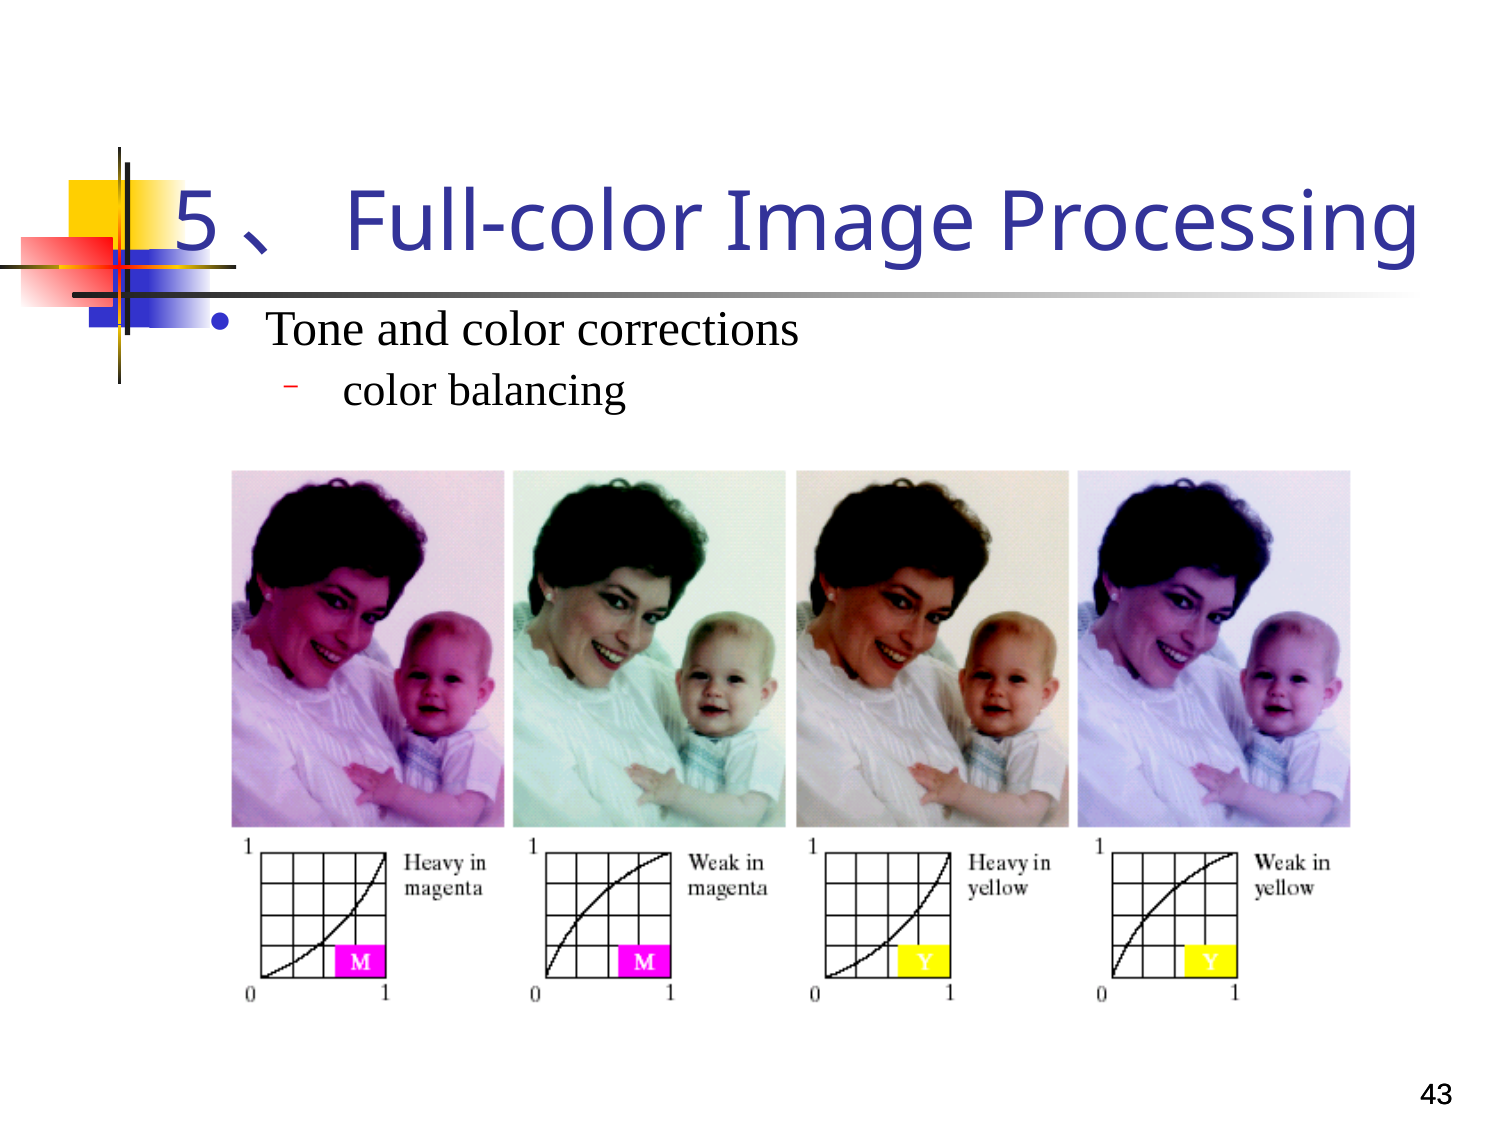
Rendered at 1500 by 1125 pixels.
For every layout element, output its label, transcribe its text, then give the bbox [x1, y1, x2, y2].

title 5、Full-color Image Processing [135, 34, 1500, 276]
text_box 43 [1155, 1042, 1468, 1118]
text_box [224, 462, 1356, 1013]
list Tone and color corrections color balancing [193, 287, 1312, 963]
